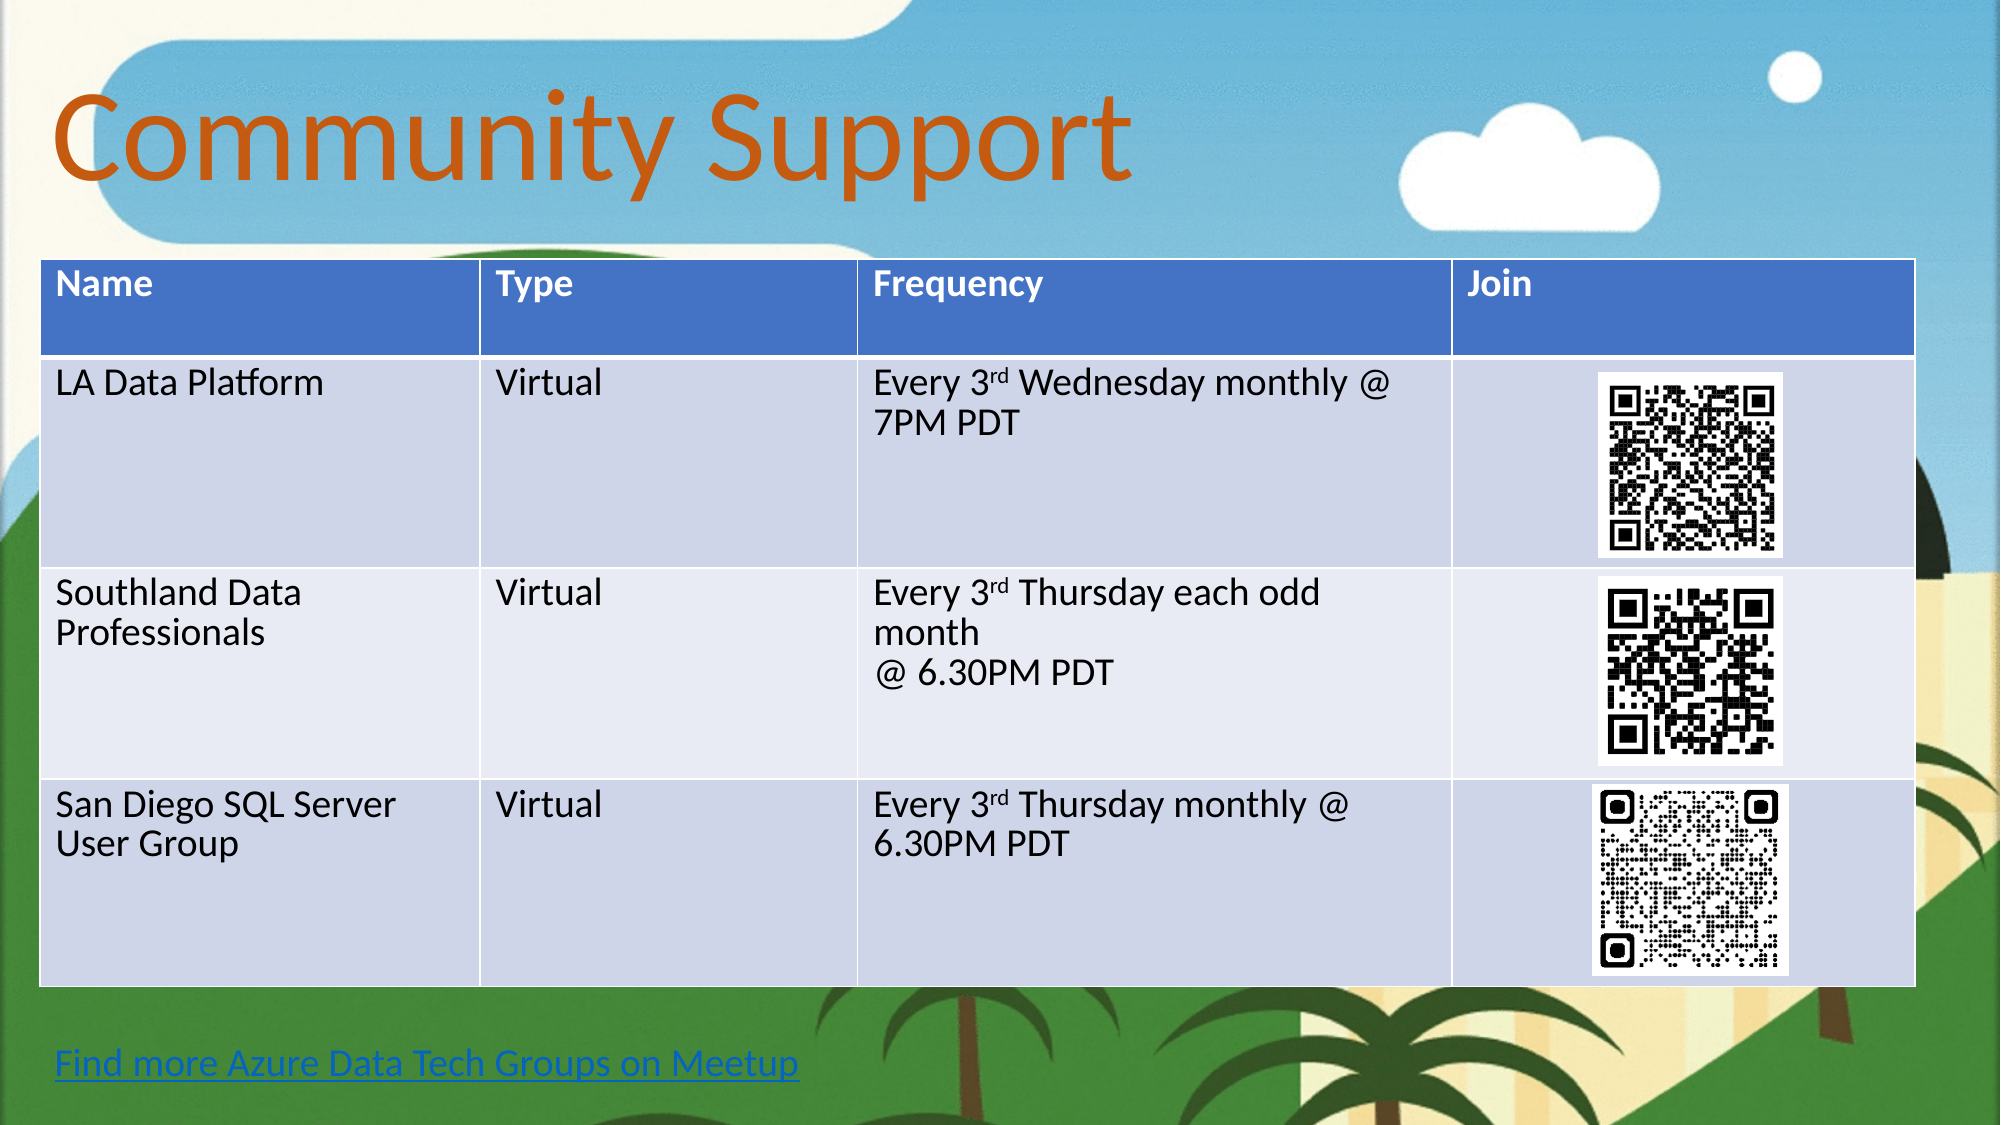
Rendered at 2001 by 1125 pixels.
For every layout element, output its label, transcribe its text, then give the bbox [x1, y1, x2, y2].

table_cell Southland Data Professionals [41, 569, 479, 778]
table_cell [1453, 780, 1914, 986]
table_cell [1453, 360, 1914, 567]
table_cell San Diego SQL Server User Group [41, 780, 479, 986]
table_cell Virtual [481, 360, 857, 567]
table_cell Virtual [481, 569, 857, 778]
table_cell [1453, 569, 1914, 778]
text_box Find more Azure Data Tech Groups on Meetup [39, 1029, 1593, 1093]
table_cell Every 3rd Thursday each odd month @ 6.30PM PDT [858, 569, 1451, 778]
table_header Type [481, 260, 857, 355]
table_cell Virtual [481, 780, 857, 986]
table_cell Every 3rd Wednesday monthly @ 7PM PDT [858, 360, 1451, 567]
table_cell LA Data Platform [41, 360, 479, 567]
table_cell Every 3rd Thursday monthly @ 6.30PM PDT [858, 780, 1451, 986]
table_header Join [1453, 260, 1914, 355]
table_header Frequency [858, 260, 1451, 355]
text_box Community Support [36, 40, 1915, 215]
table_header Name [41, 260, 479, 355]
picture [0, 0, 2001, 1125]
